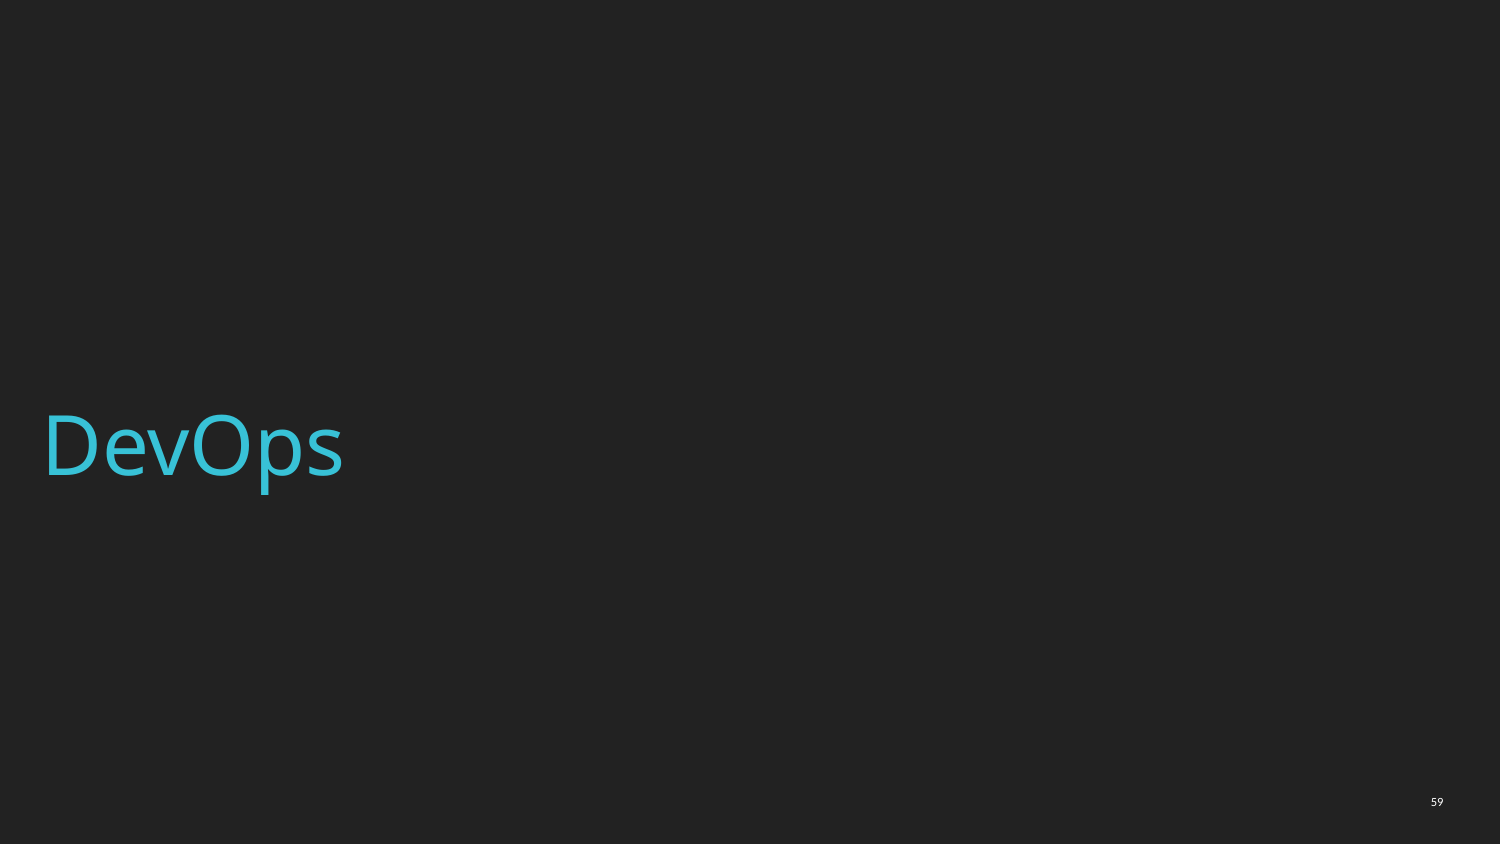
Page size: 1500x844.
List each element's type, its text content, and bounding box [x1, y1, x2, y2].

list DevOps [41, 210, 722, 493]
